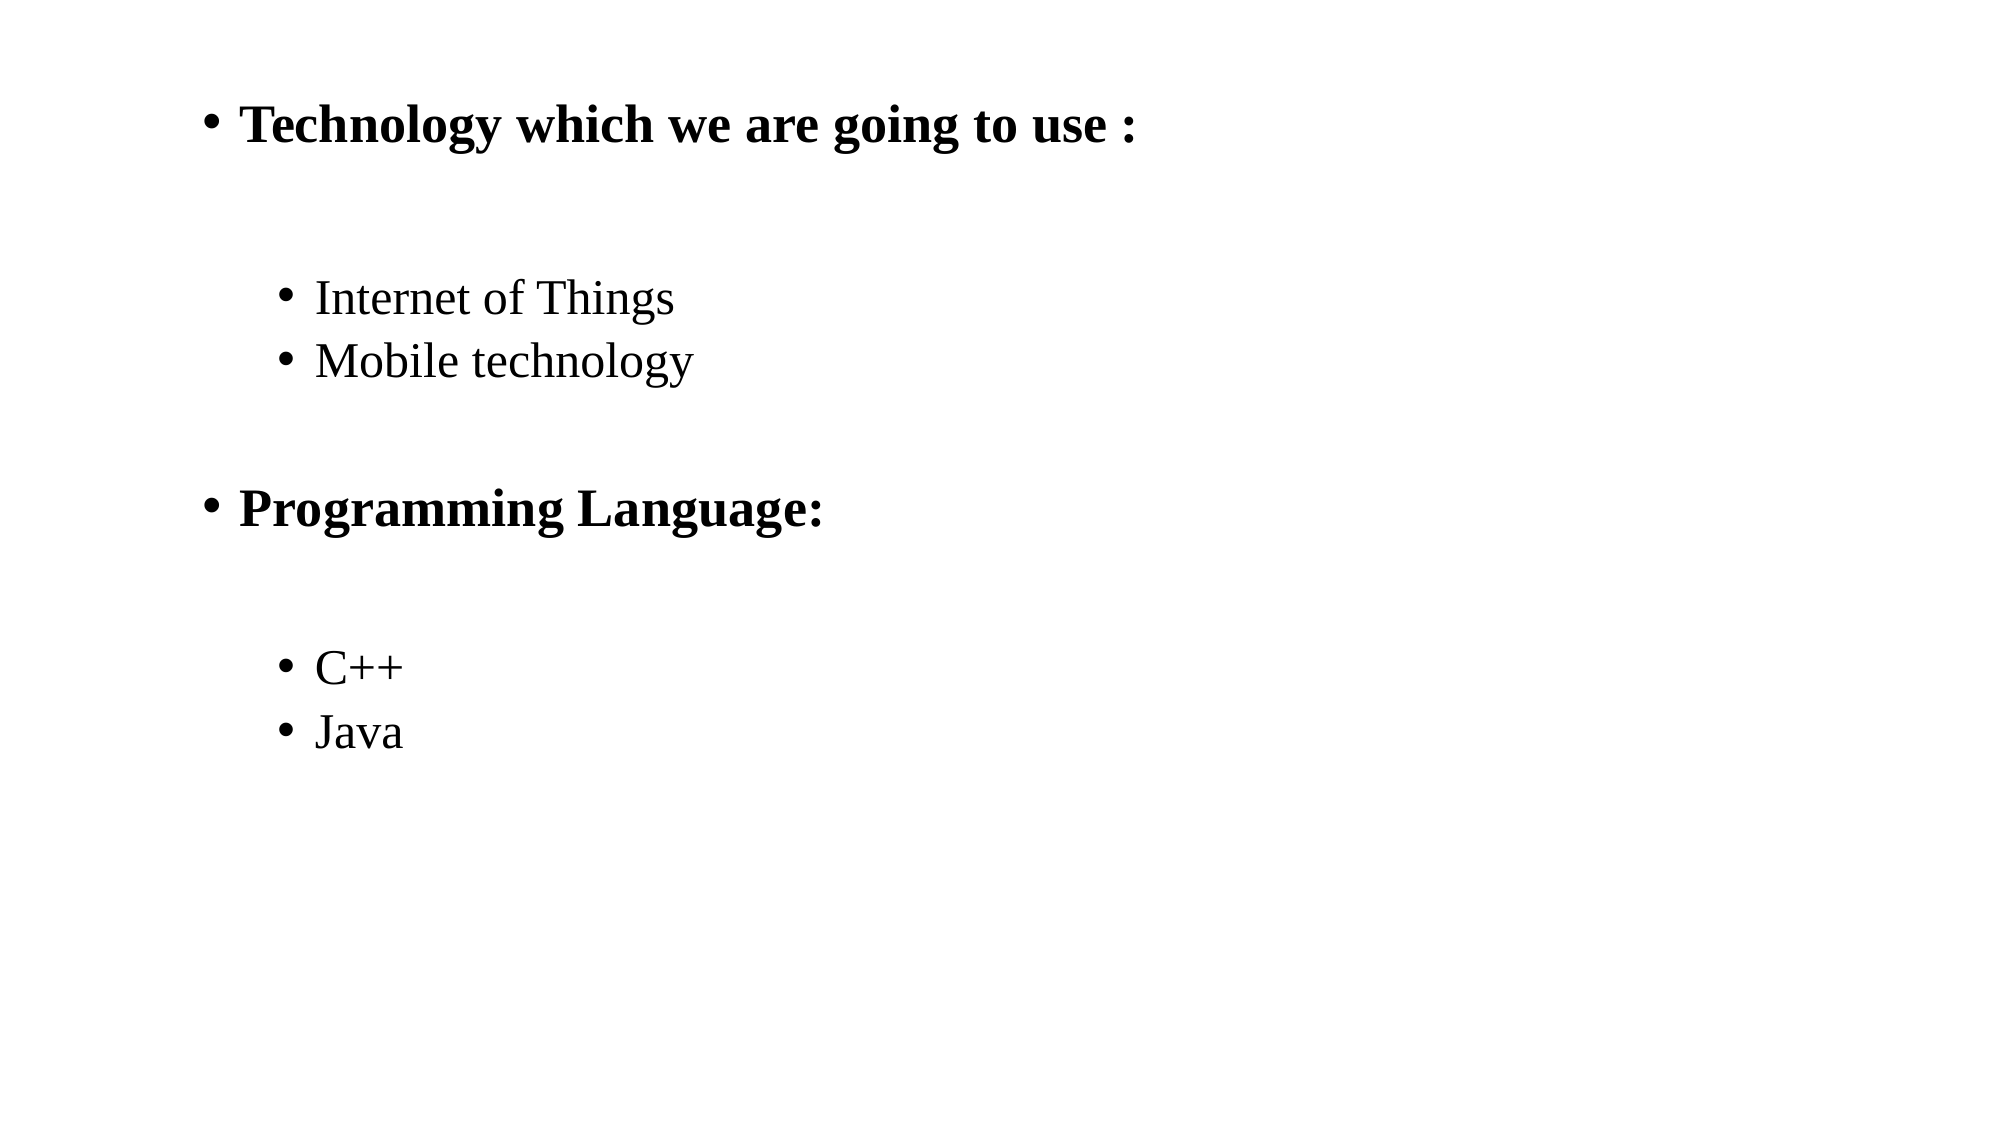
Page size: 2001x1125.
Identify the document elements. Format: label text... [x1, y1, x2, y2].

list Technology which we are going to use : Internet of Things Mobile technology Programming Language: C++ Java [187, 80, 1813, 1046]
